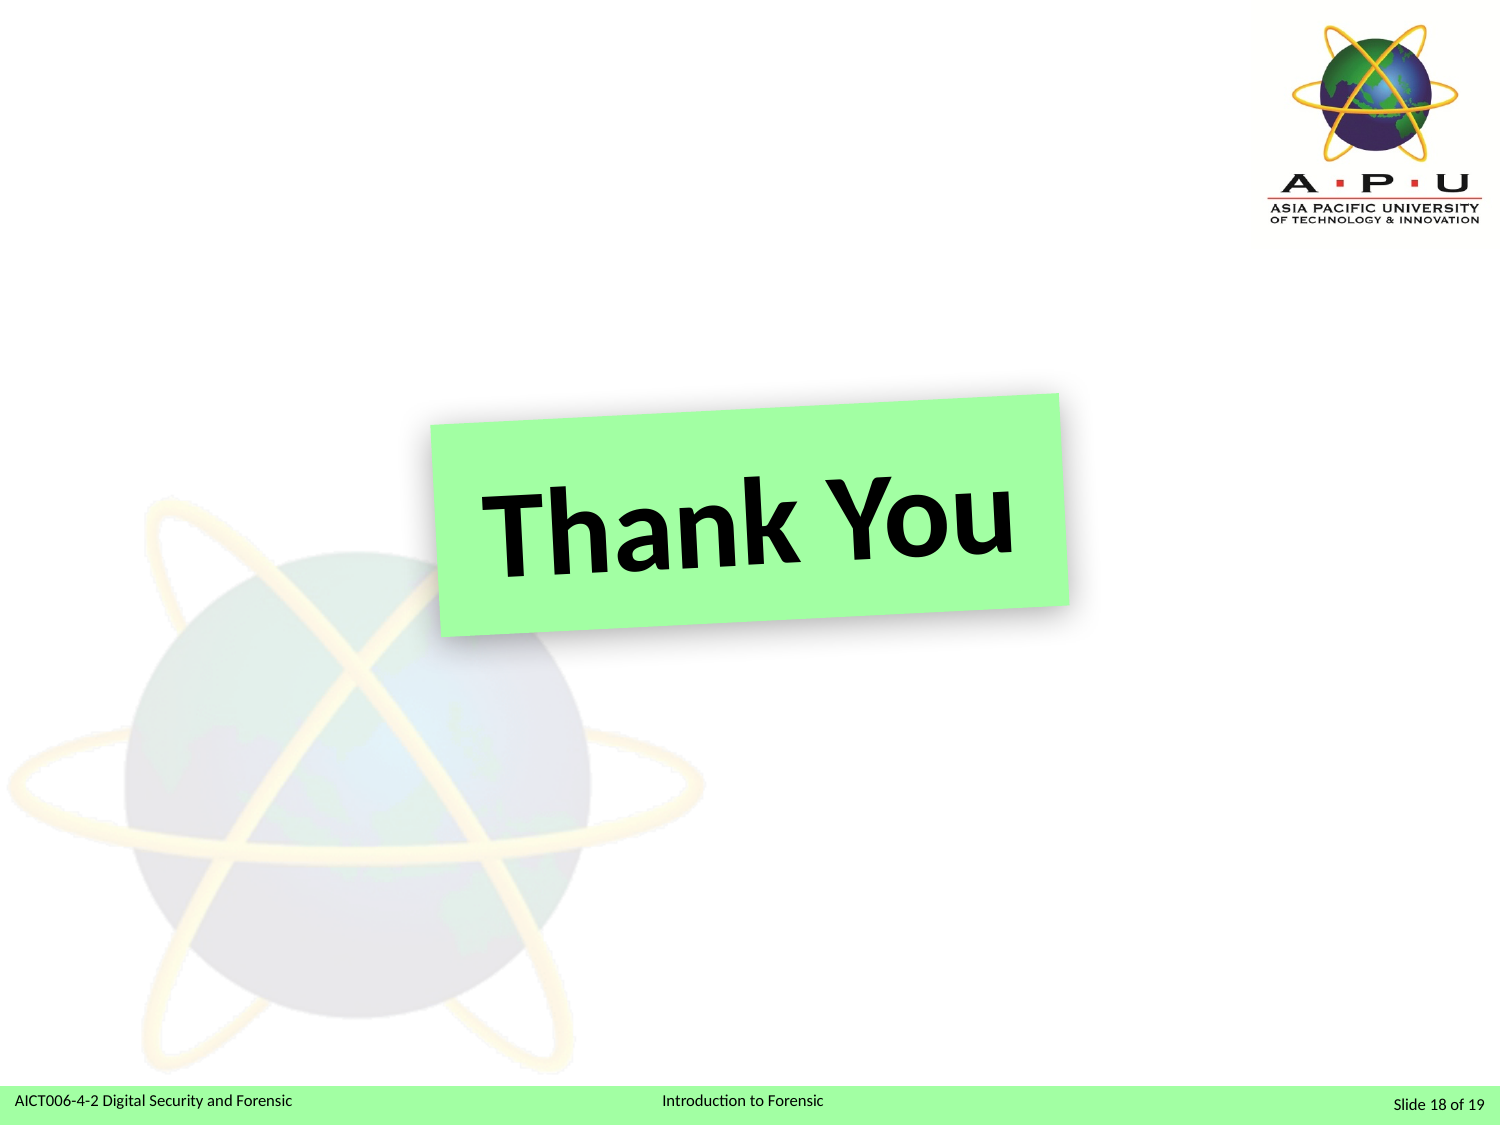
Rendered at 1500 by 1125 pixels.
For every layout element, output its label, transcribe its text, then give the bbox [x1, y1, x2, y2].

picture [1251, 0, 1500, 249]
footer Slide 18 of 19 [1024, 1086, 1500, 1125]
text_box Thank You [430, 393, 1070, 638]
